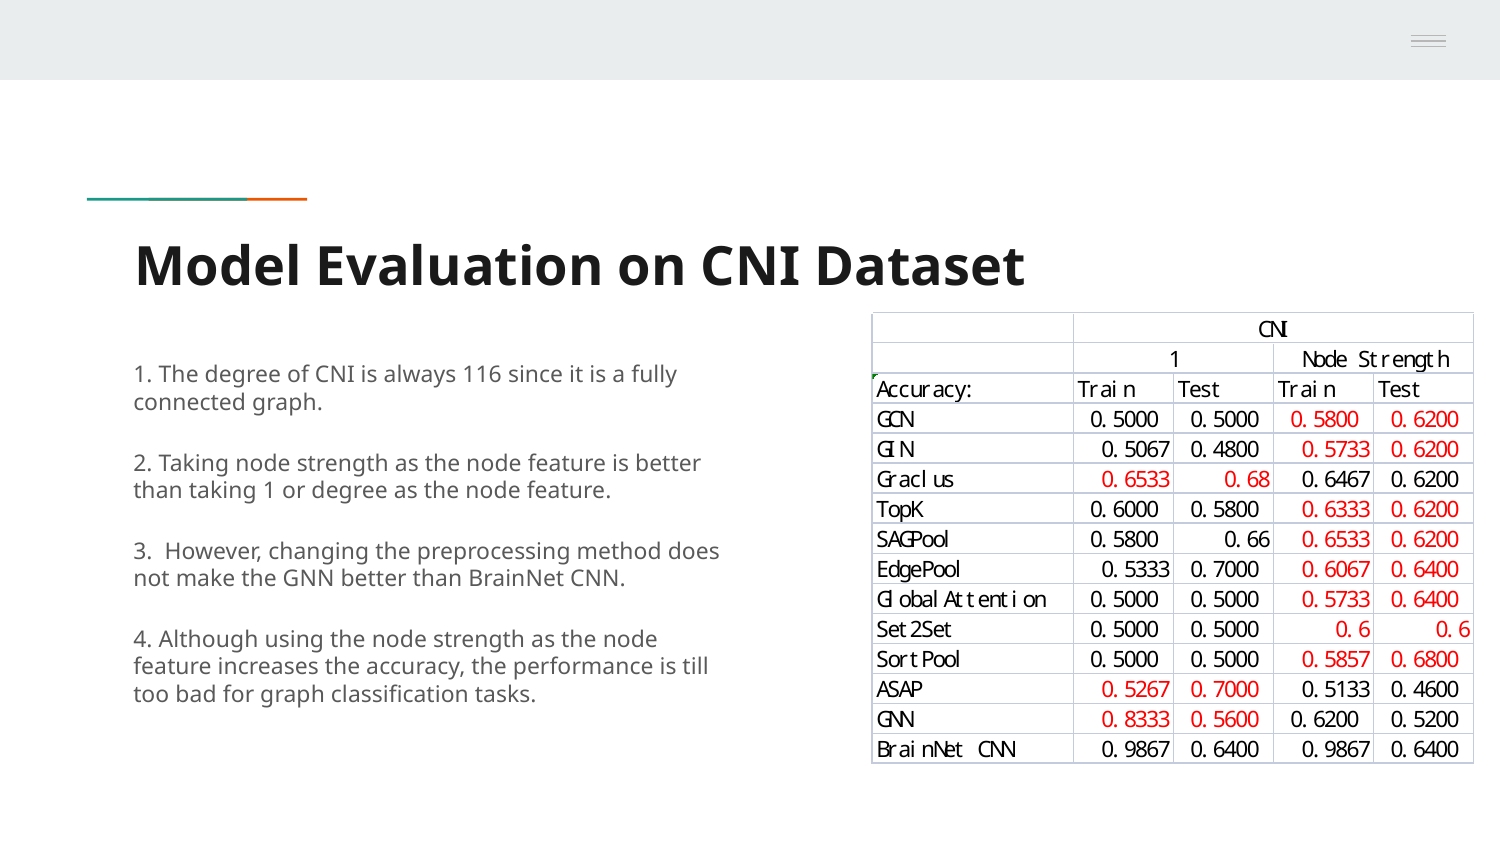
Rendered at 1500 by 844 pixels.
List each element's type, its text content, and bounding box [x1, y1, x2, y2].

list 1. The degree of CNI is always 116 since it is a fully connected graph. 2. Taking node strength as the node feature is better than taking 1 or degree as the node feature. 3. However, changing the preprocessing method does not make the GNN better than BrainNet CNN. 4. Although using the node strength as the node feature increases the accuracy, the performance is till too bad for graph classification tasks. [118, 344, 757, 764]
title Model Evaluation on CNI Dataset [119, 216, 1381, 305]
picture [870, 311, 1476, 764]
